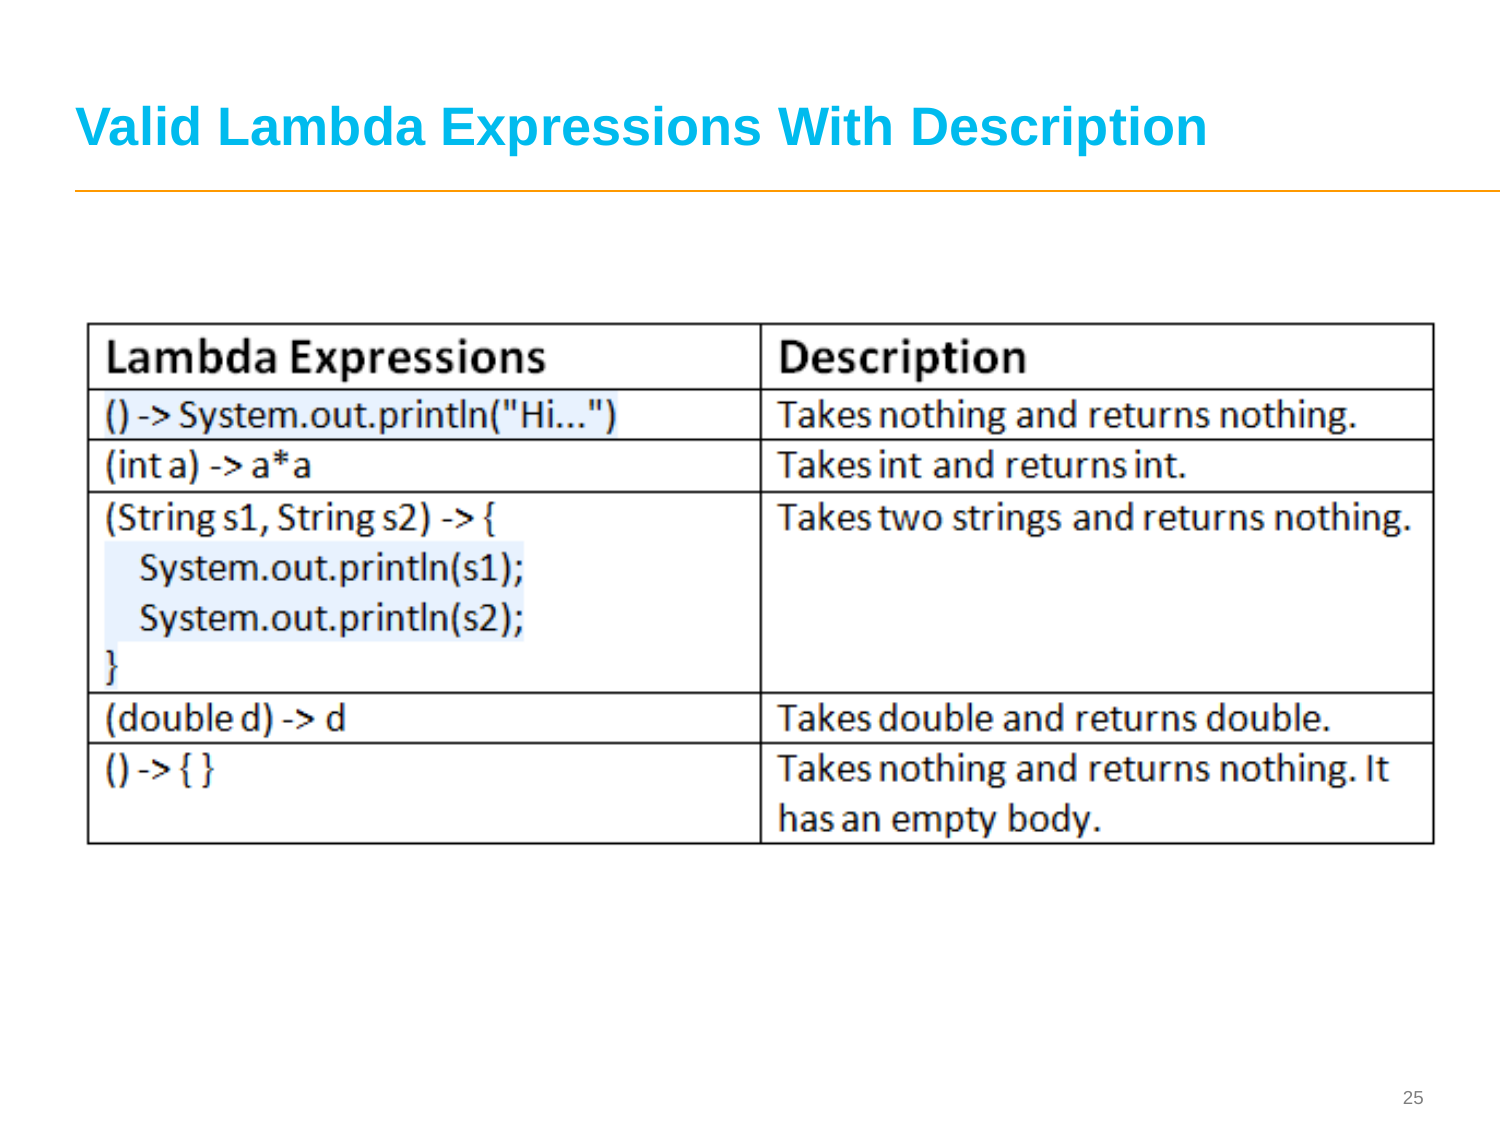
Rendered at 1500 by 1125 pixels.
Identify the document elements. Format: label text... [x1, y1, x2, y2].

picture [77, 287, 1467, 876]
title Valid Lambda Expressions With Description [75, 27, 1422, 157]
